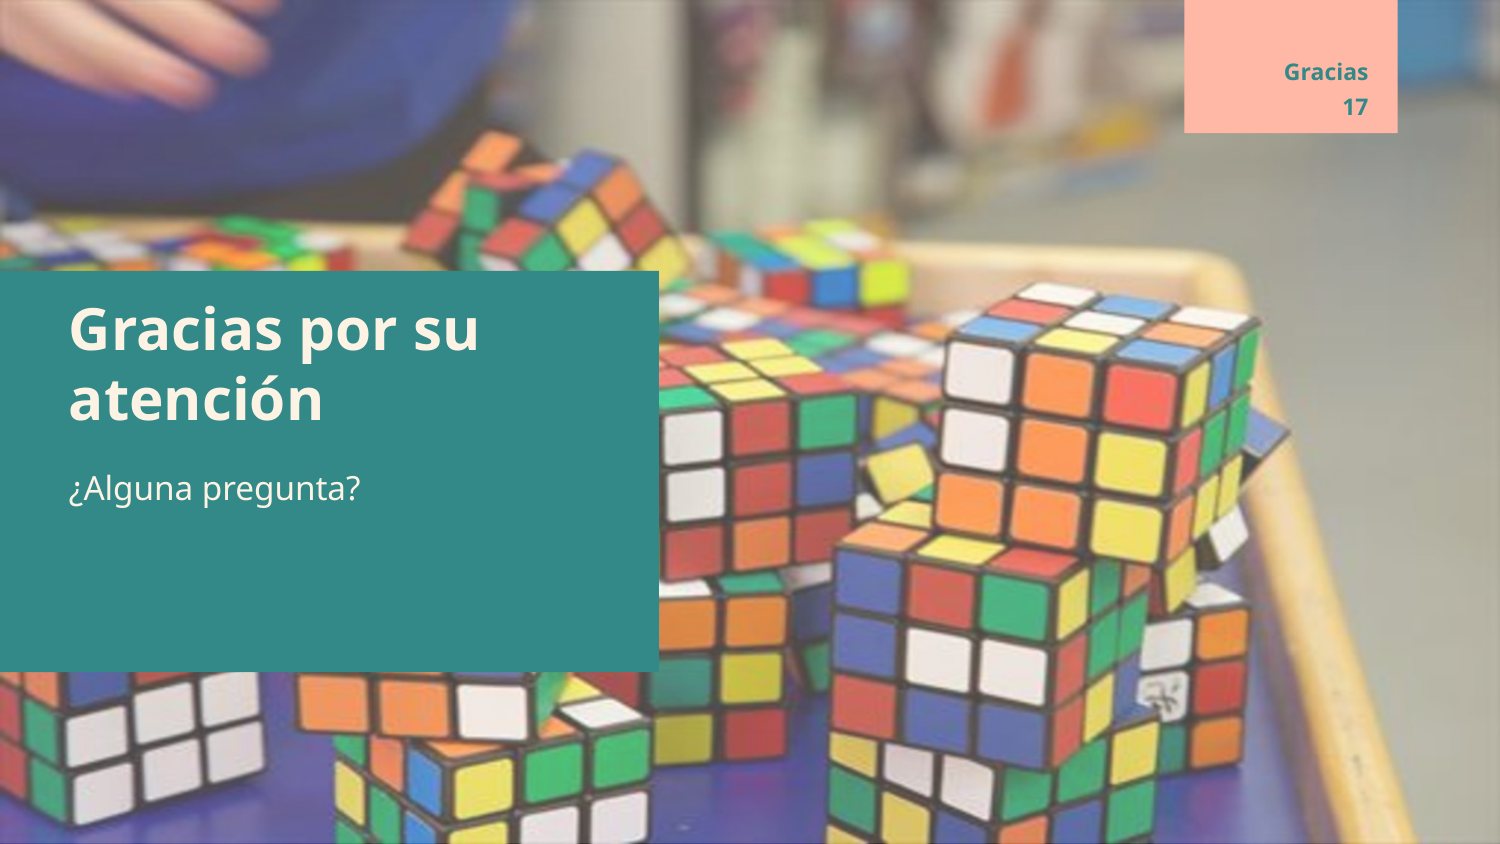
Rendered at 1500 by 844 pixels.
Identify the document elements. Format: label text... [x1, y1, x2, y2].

slide_number 17 [1293, 101, 1384, 143]
title Gracias por su atención [53, 109, 689, 447]
subtitle ¿Alguna pregunta? [53, 447, 560, 715]
title Gracias [913, 21, 1384, 101]
